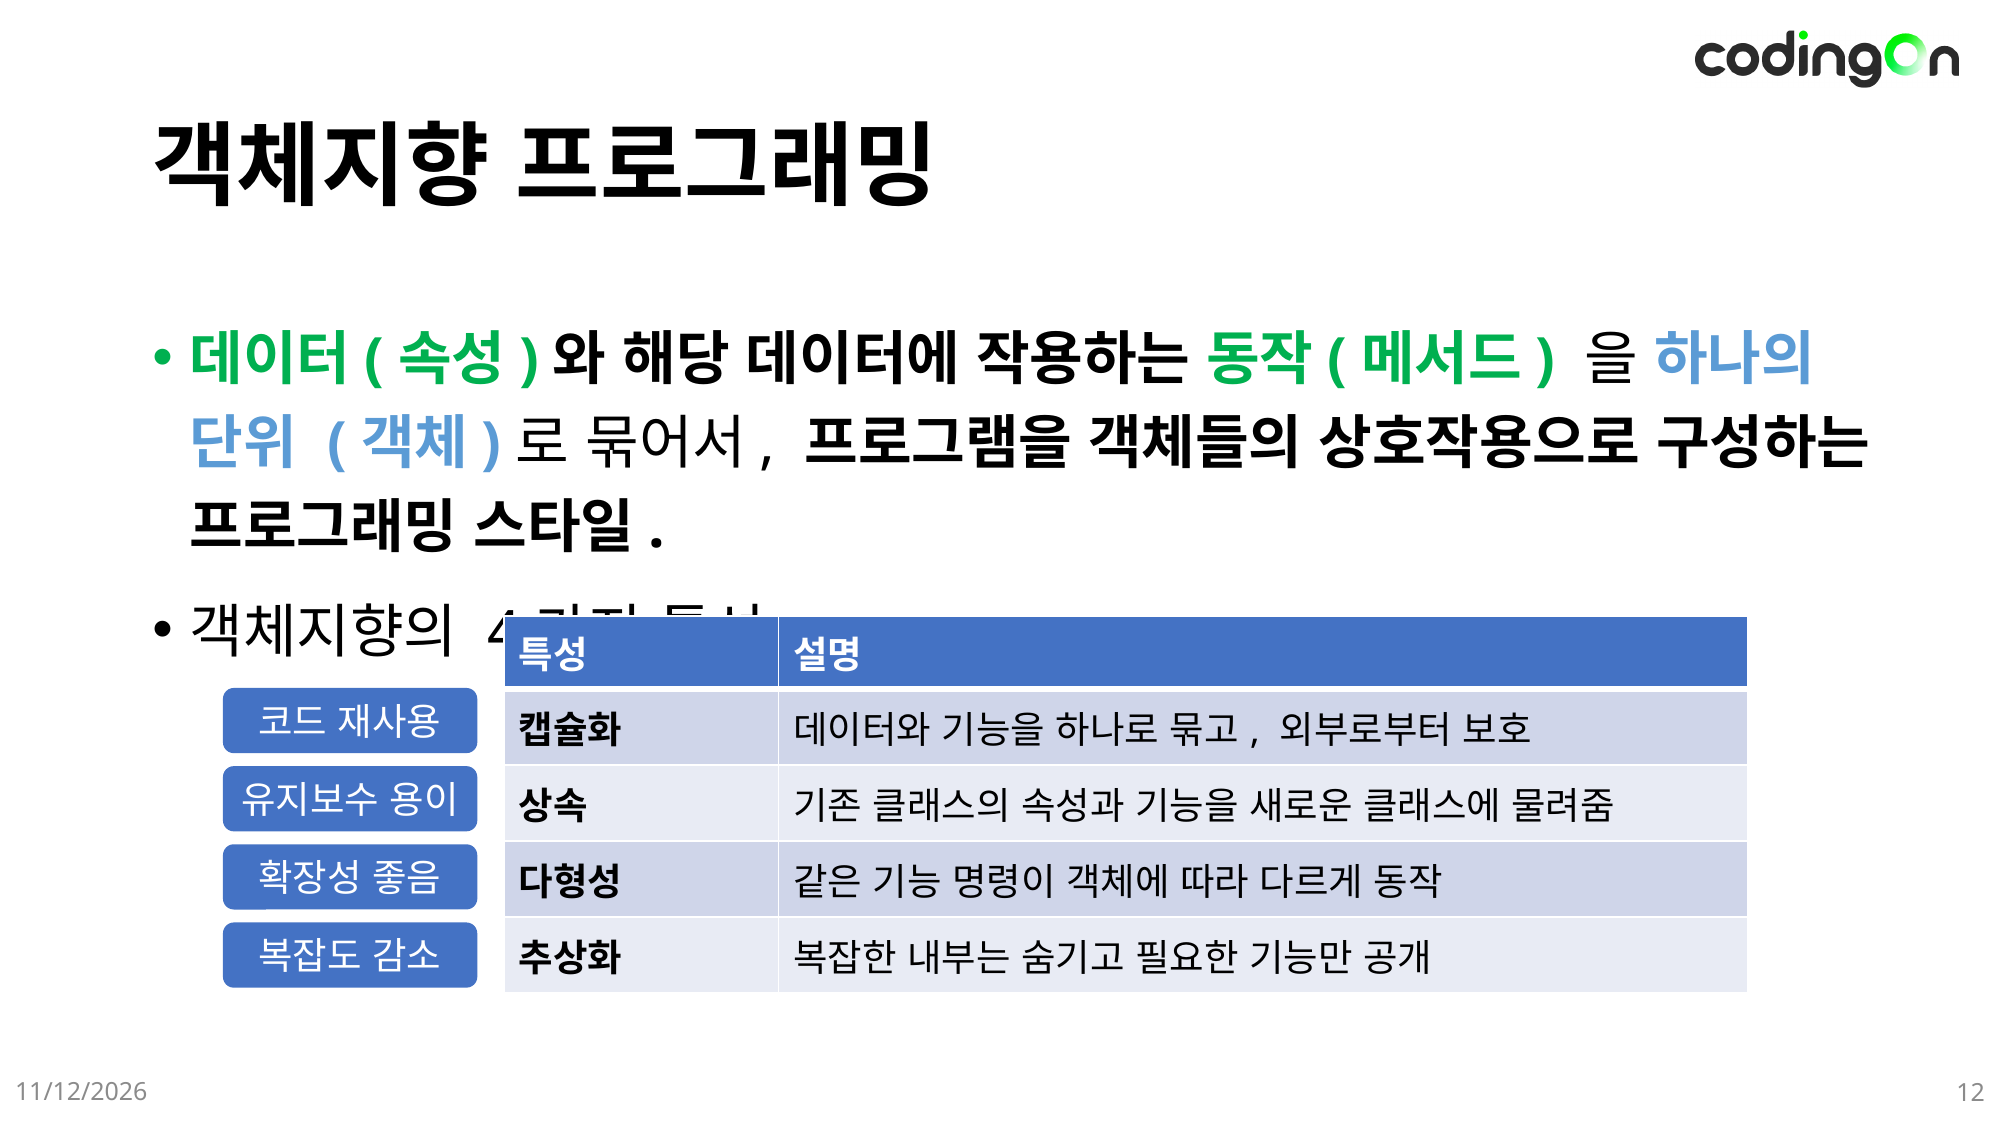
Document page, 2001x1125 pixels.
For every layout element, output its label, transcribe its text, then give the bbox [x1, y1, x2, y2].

text_box 코드 재사용 [221, 686, 479, 755]
table_cell 캡슐화 [505, 692, 778, 764]
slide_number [0, 1062, 450, 1123]
table_cell 다형성 [505, 842, 778, 916]
table_cell 기존 클래스의 속성과 기능을 새로운 클래스에 물려줌 [779, 766, 1747, 840]
text_box 확장성 좋음 [221, 843, 479, 911]
table_header 특성 [505, 617, 778, 686]
table_cell 복잡한 내부는 숨기고 필요한 기능만 공개 [779, 918, 1747, 992]
text_box 복잡도 감소 [221, 921, 479, 989]
list 데이터(속성)와 해당 데이터에 작용하는 동작(메서드) 을 하나의 단위 (객체)로 묶어서, 프로그램을 객체들의 상호작용으로 구성하는 프로그래밍 스타일. 객체지향의 4가지 특성 [137, 299, 1900, 1014]
picture [1695, 30, 1959, 88]
text_box 유지보수 용이 [221, 765, 479, 833]
table_cell 데이터와 기능을 하나로 묶고, 외부로부터 보호 [779, 692, 1747, 764]
slide_number 12 [1550, 1063, 2000, 1124]
title 객체지향 프로그래밍 [137, 59, 1863, 278]
table_cell 같은 기능 명령이 객체에 따라 다르게 동작 [779, 842, 1747, 916]
table_cell 추상화 [505, 918, 778, 992]
table_cell 상속 [505, 766, 778, 840]
table_header 설명 [779, 617, 1747, 686]
